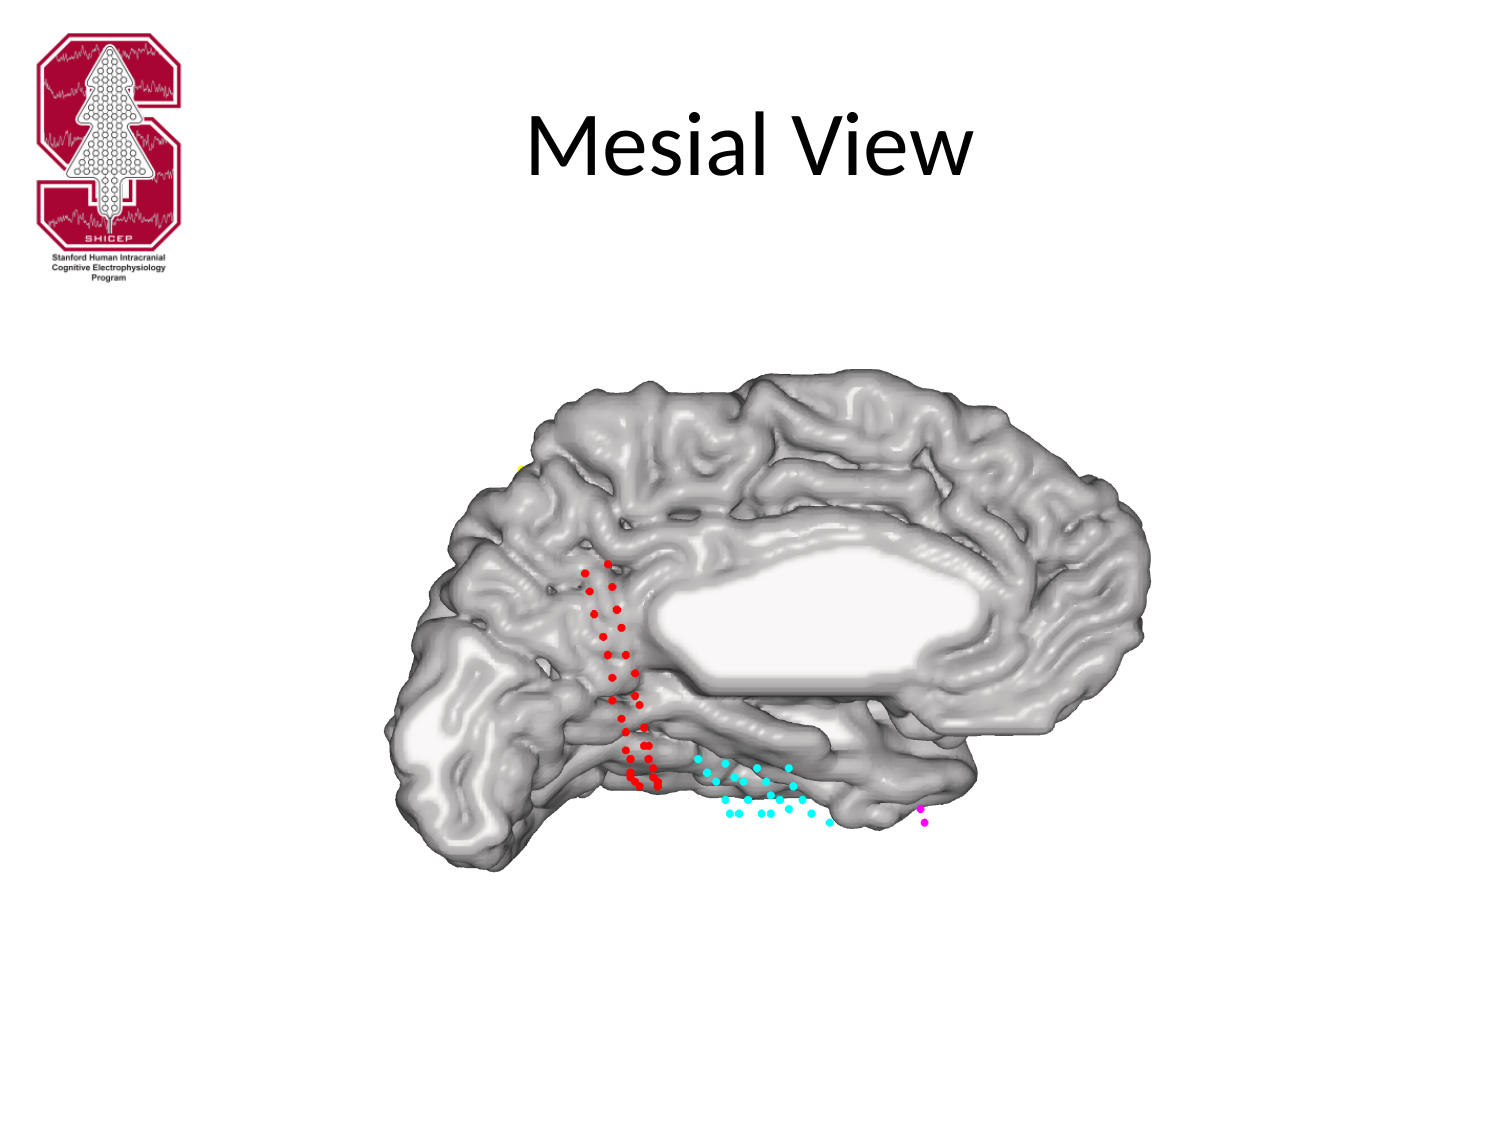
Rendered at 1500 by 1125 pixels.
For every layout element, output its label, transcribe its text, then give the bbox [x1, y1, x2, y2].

picture [24, 24, 193, 288]
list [254, 262, 1246, 1006]
title Mesial View [196, 45, 1425, 233]
